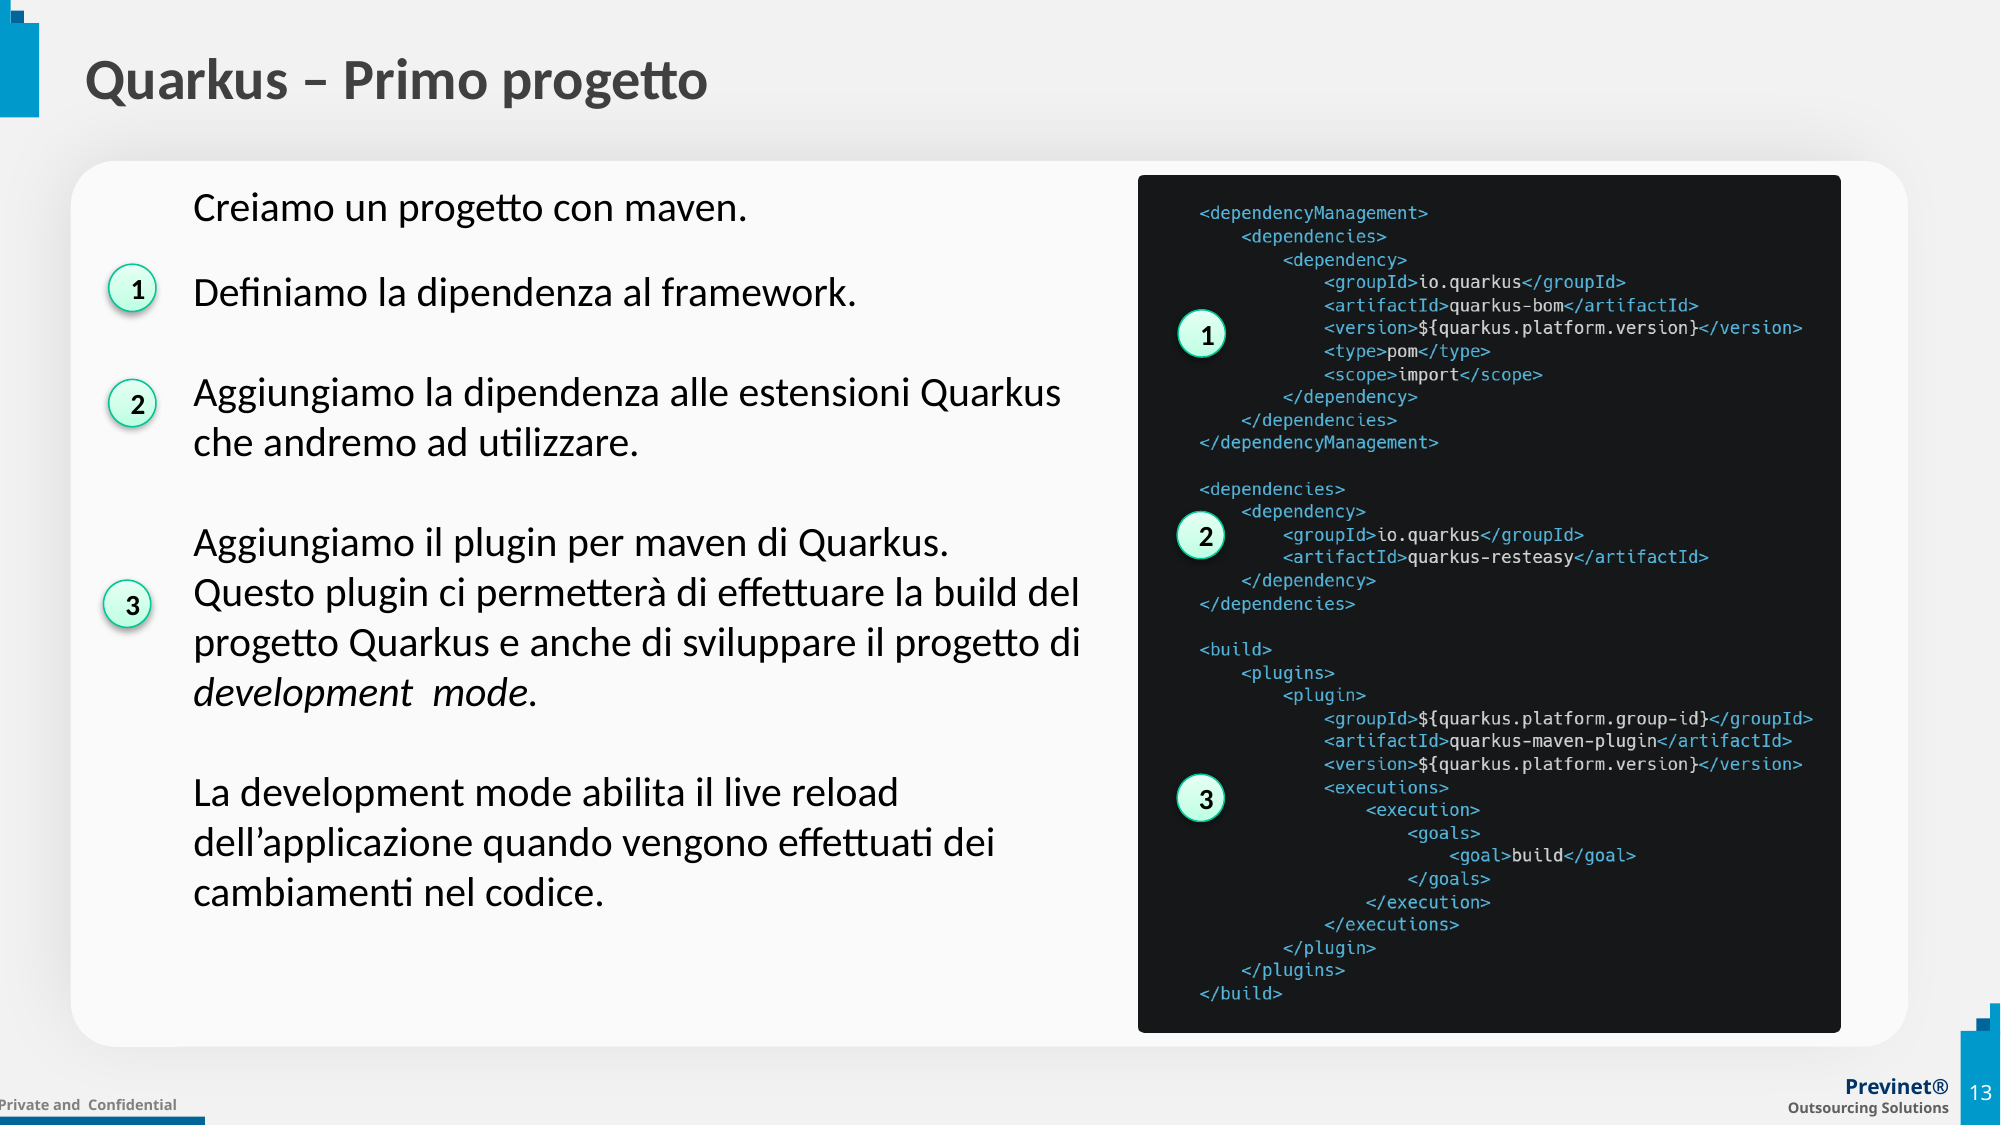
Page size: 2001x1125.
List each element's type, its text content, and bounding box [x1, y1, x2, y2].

picture [1069, 106, 1909, 1101]
title Quarkus – Primo progetto [70, 31, 1771, 122]
text_box 1 [107, 263, 157, 313]
text_box 2 [107, 378, 157, 428]
text_box [68, 158, 1063, 1049]
text_box 3 [102, 579, 152, 629]
text_box Creiamo un progetto con maven. Definiamo la dipendenza al framework. Aggiungiamo la dipendenza alle estensioni Quarkus che andremo ad utilizzare. Aggiungiamo il plugin per maven di Quarkus. Questo plugin ci permetterà di effettuare la build del progetto Quarkus e anche di sviluppare il progetto di development mode. La development mode abilita il live reload dell’applicazione quando vengono effettuati dei cambiamenti nel codice. [103, 172, 1063, 923]
